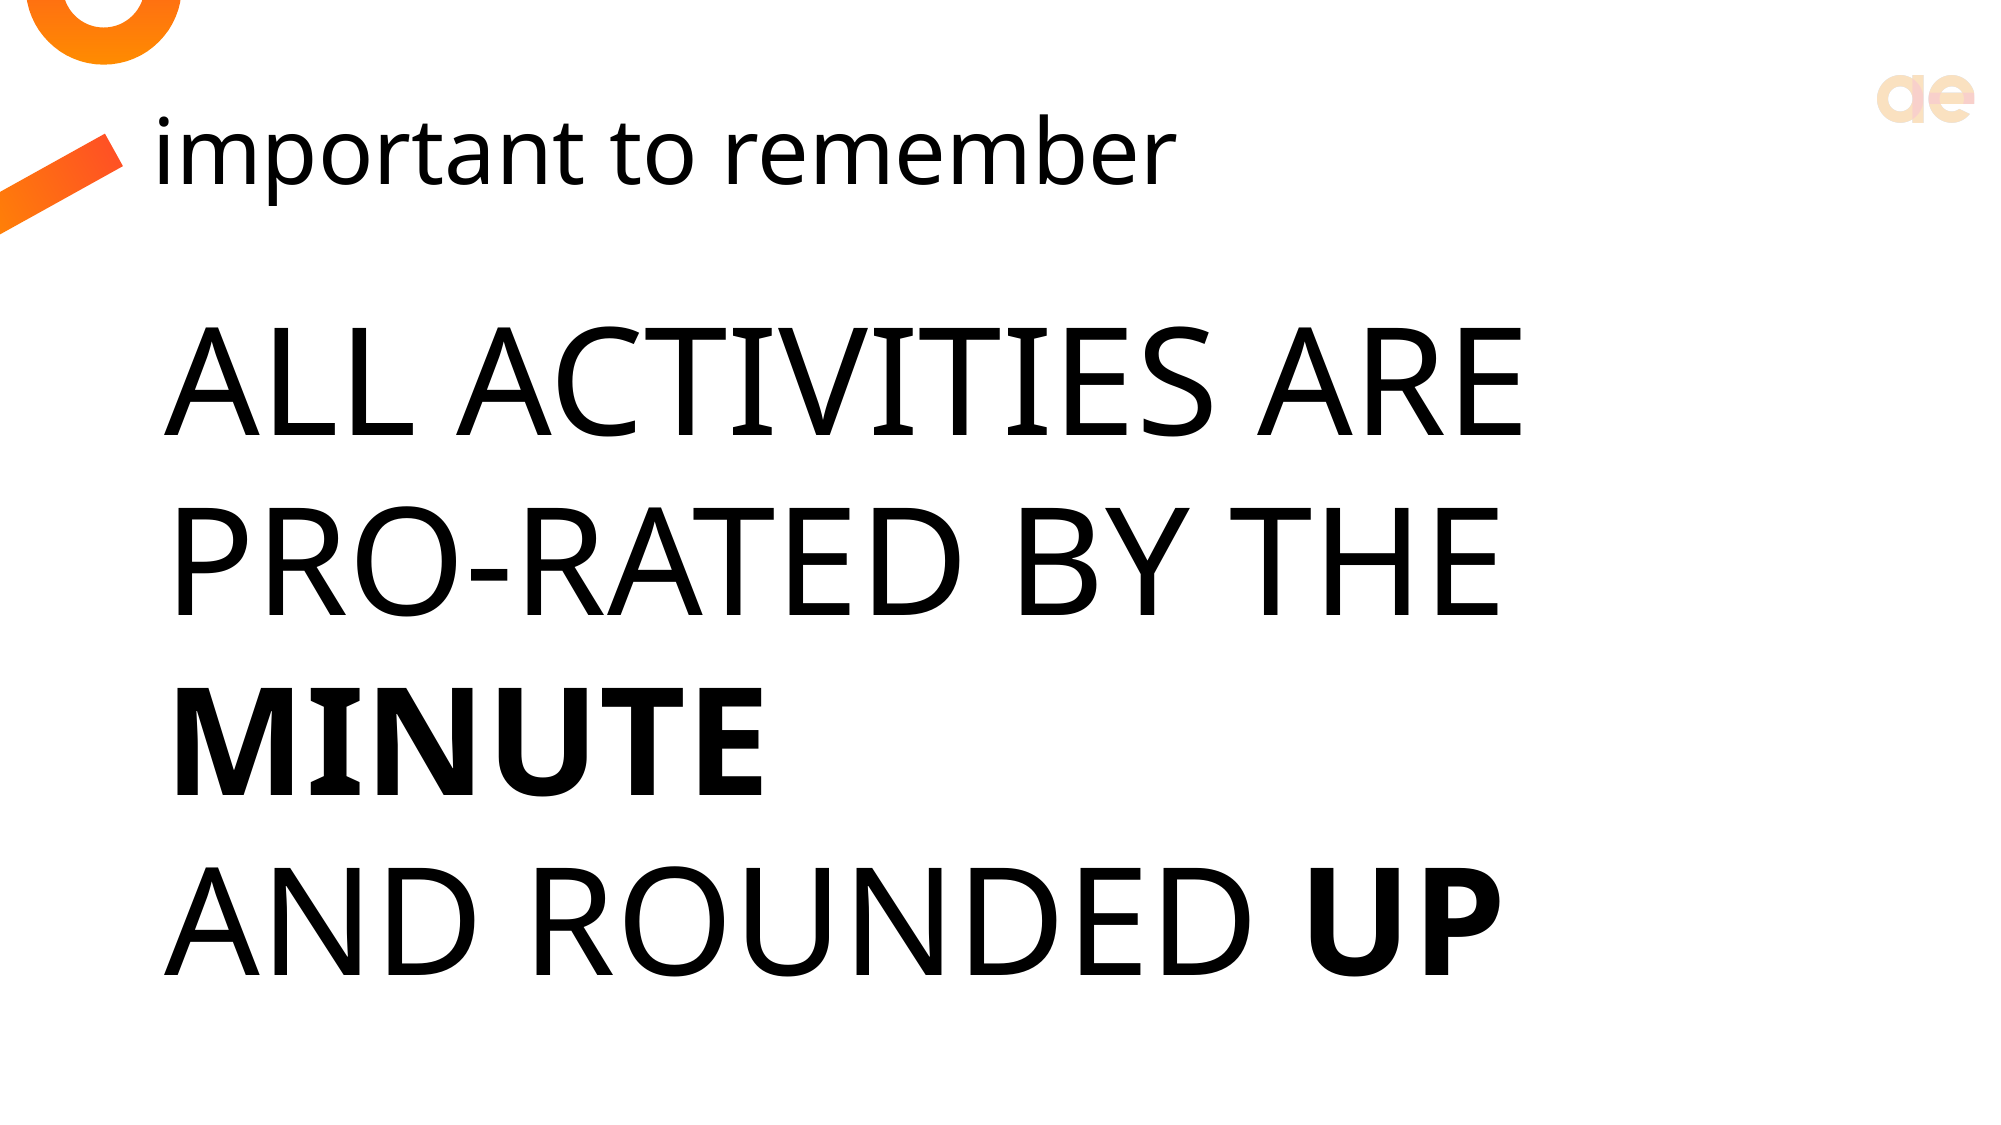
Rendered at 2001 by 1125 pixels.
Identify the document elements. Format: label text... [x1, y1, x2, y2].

text_box ALL ACTIVITIES ARE PRO-RATED BY THE MINUTE AND ROUNDED UP [150, 278, 1668, 1013]
picture [1877, 75, 1975, 123]
title important to remember [137, 79, 1863, 212]
